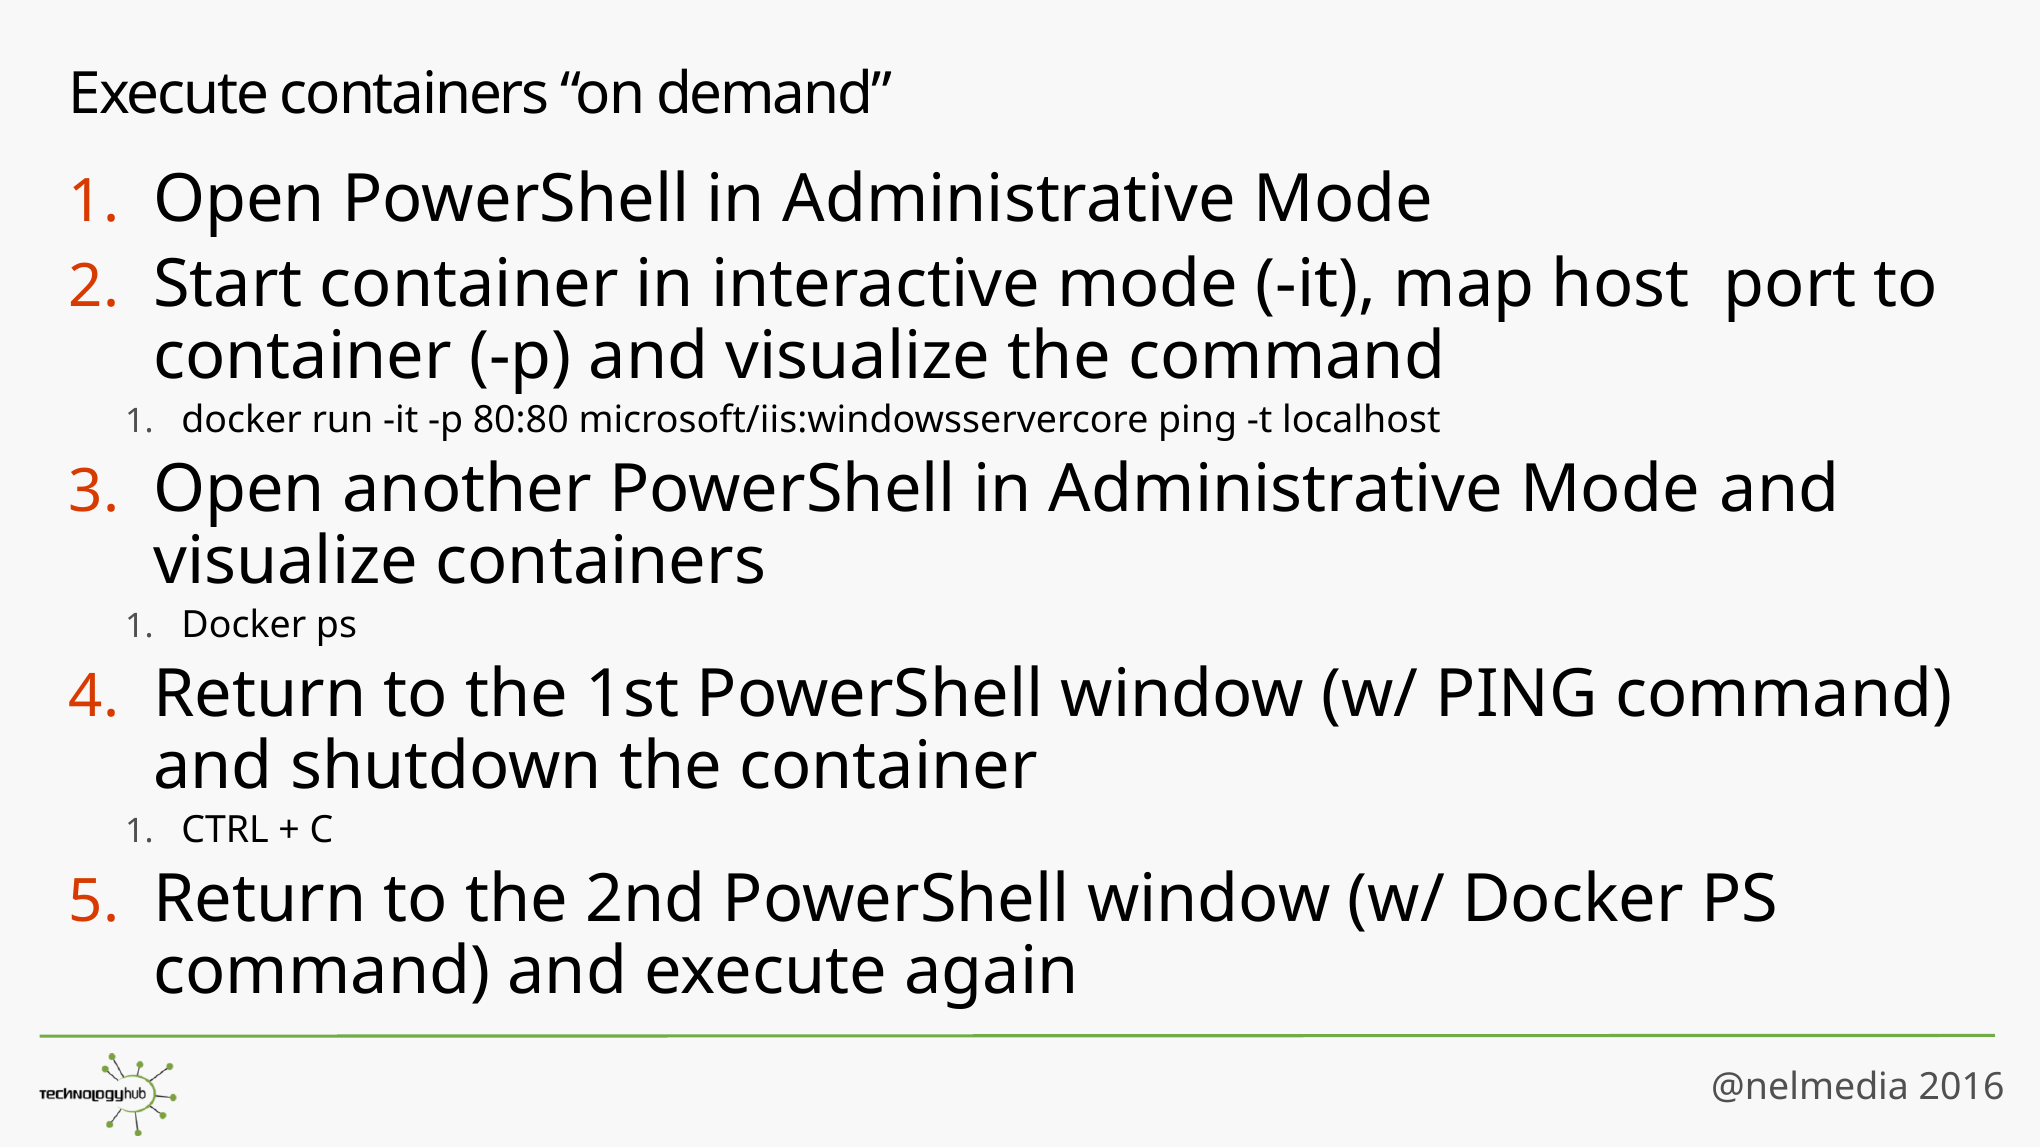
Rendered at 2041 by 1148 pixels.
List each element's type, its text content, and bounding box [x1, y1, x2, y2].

list Open PowerShell in Administrative Mode Start container in interactive mode (-it), map host port to container (-p) and visualize the command docker run -it -p 80:80 microsoft/iis:windowsservercore ping -t localhost Open another PowerShell in Administrative Mode and visualize containers Docker ps Return to the 1st PowerShell window (w/ PING command) and shutdown the container CTRL + C Return to the 2nd PowerShell window (w/ Docker PS command) and execute again [45, 199, 1996, 1048]
picture [20, 1048, 189, 1139]
title Execute containers “on demand” [45, 48, 1996, 199]
